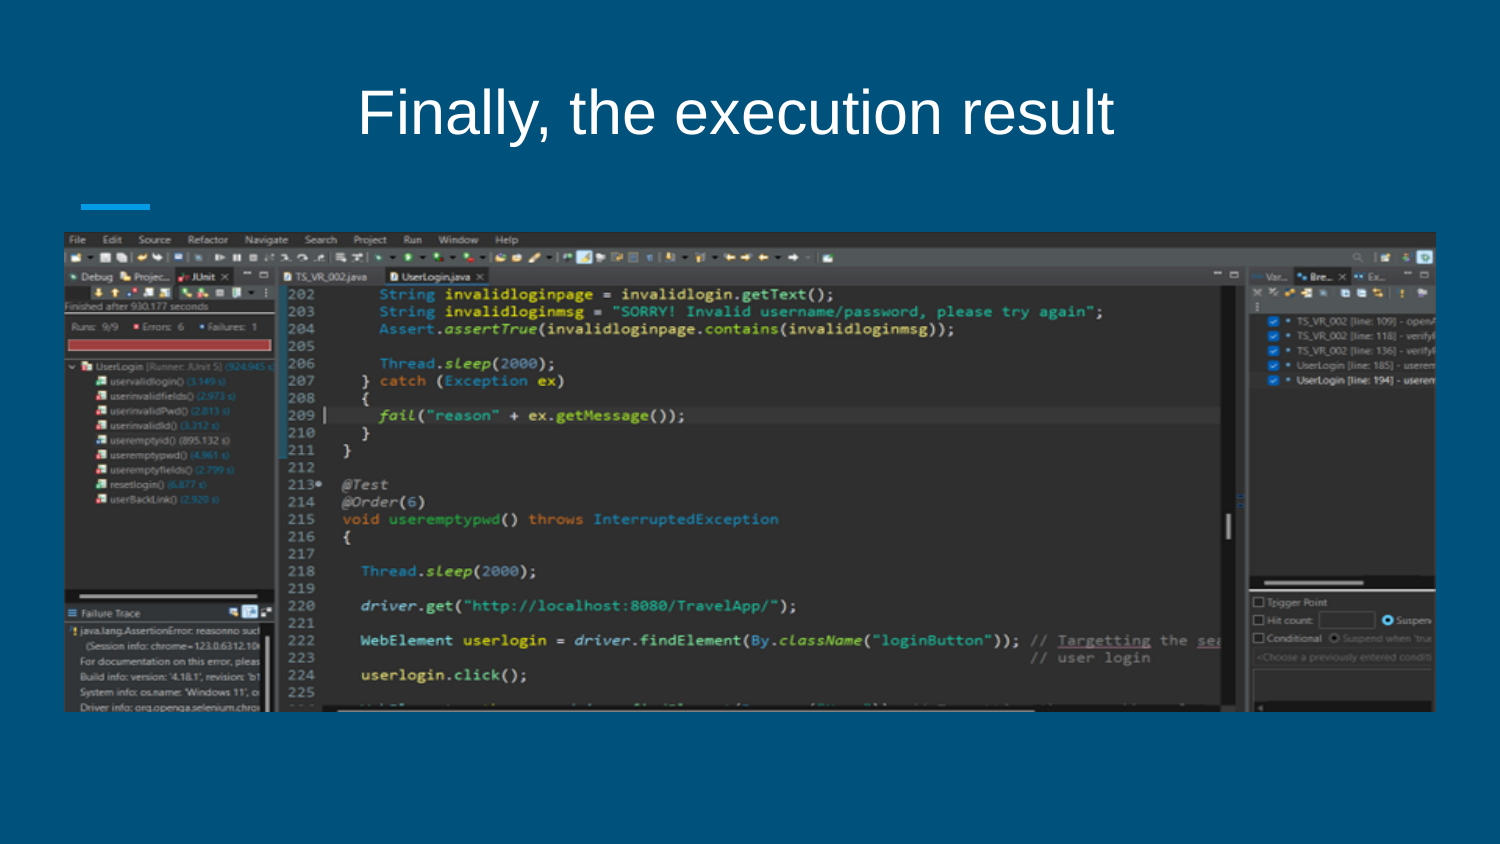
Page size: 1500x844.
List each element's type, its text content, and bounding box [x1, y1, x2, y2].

picture [65, 233, 1435, 711]
title Finally, the execution result [38, 56, 1436, 162]
